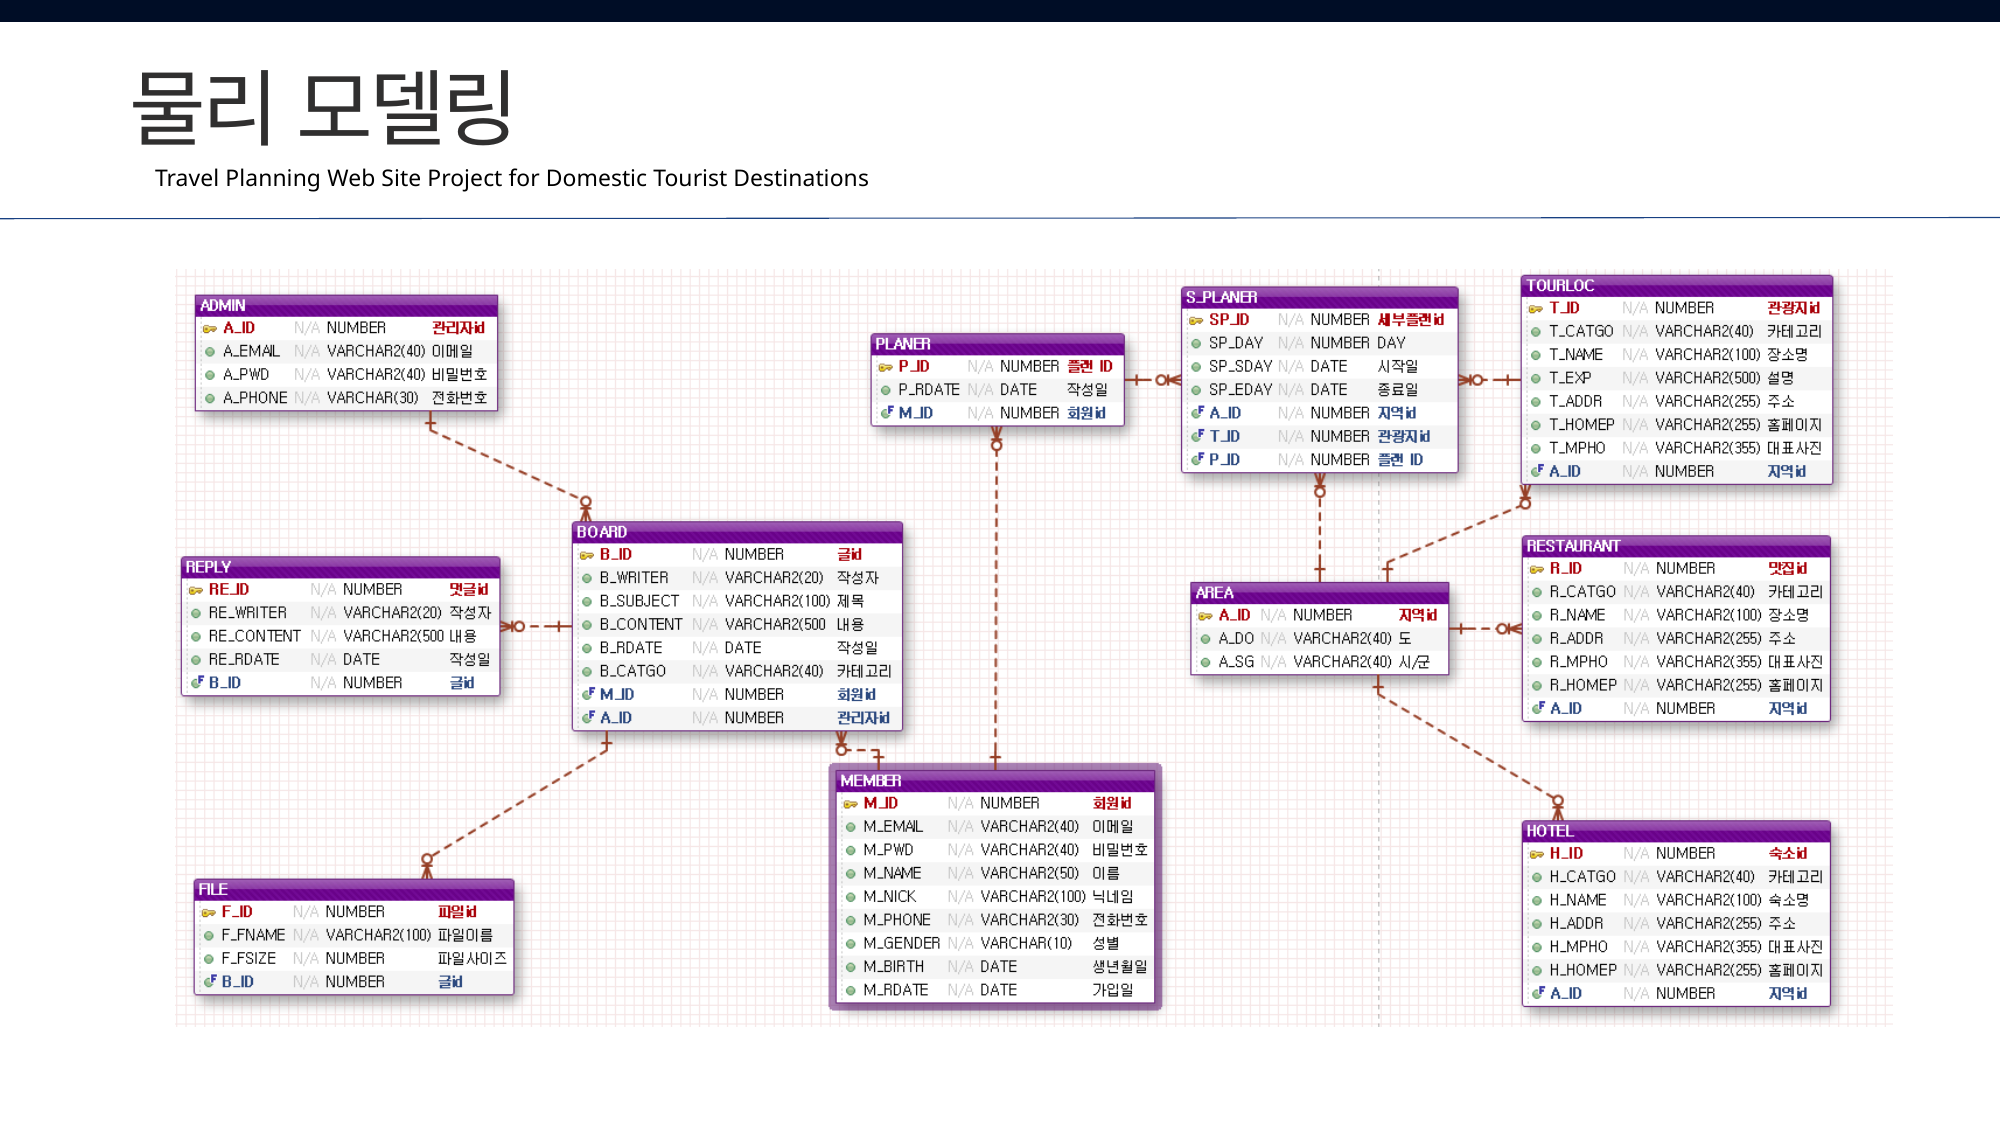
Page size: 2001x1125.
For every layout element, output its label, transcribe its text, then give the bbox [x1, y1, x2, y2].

text_box 물리 모델링 [114, 48, 955, 164]
text_box [0, 0, 2000, 22]
text_box Travel Planning Web Site Project for Domestic Tourist Destinations [140, 156, 886, 199]
picture [175, 269, 1893, 1027]
